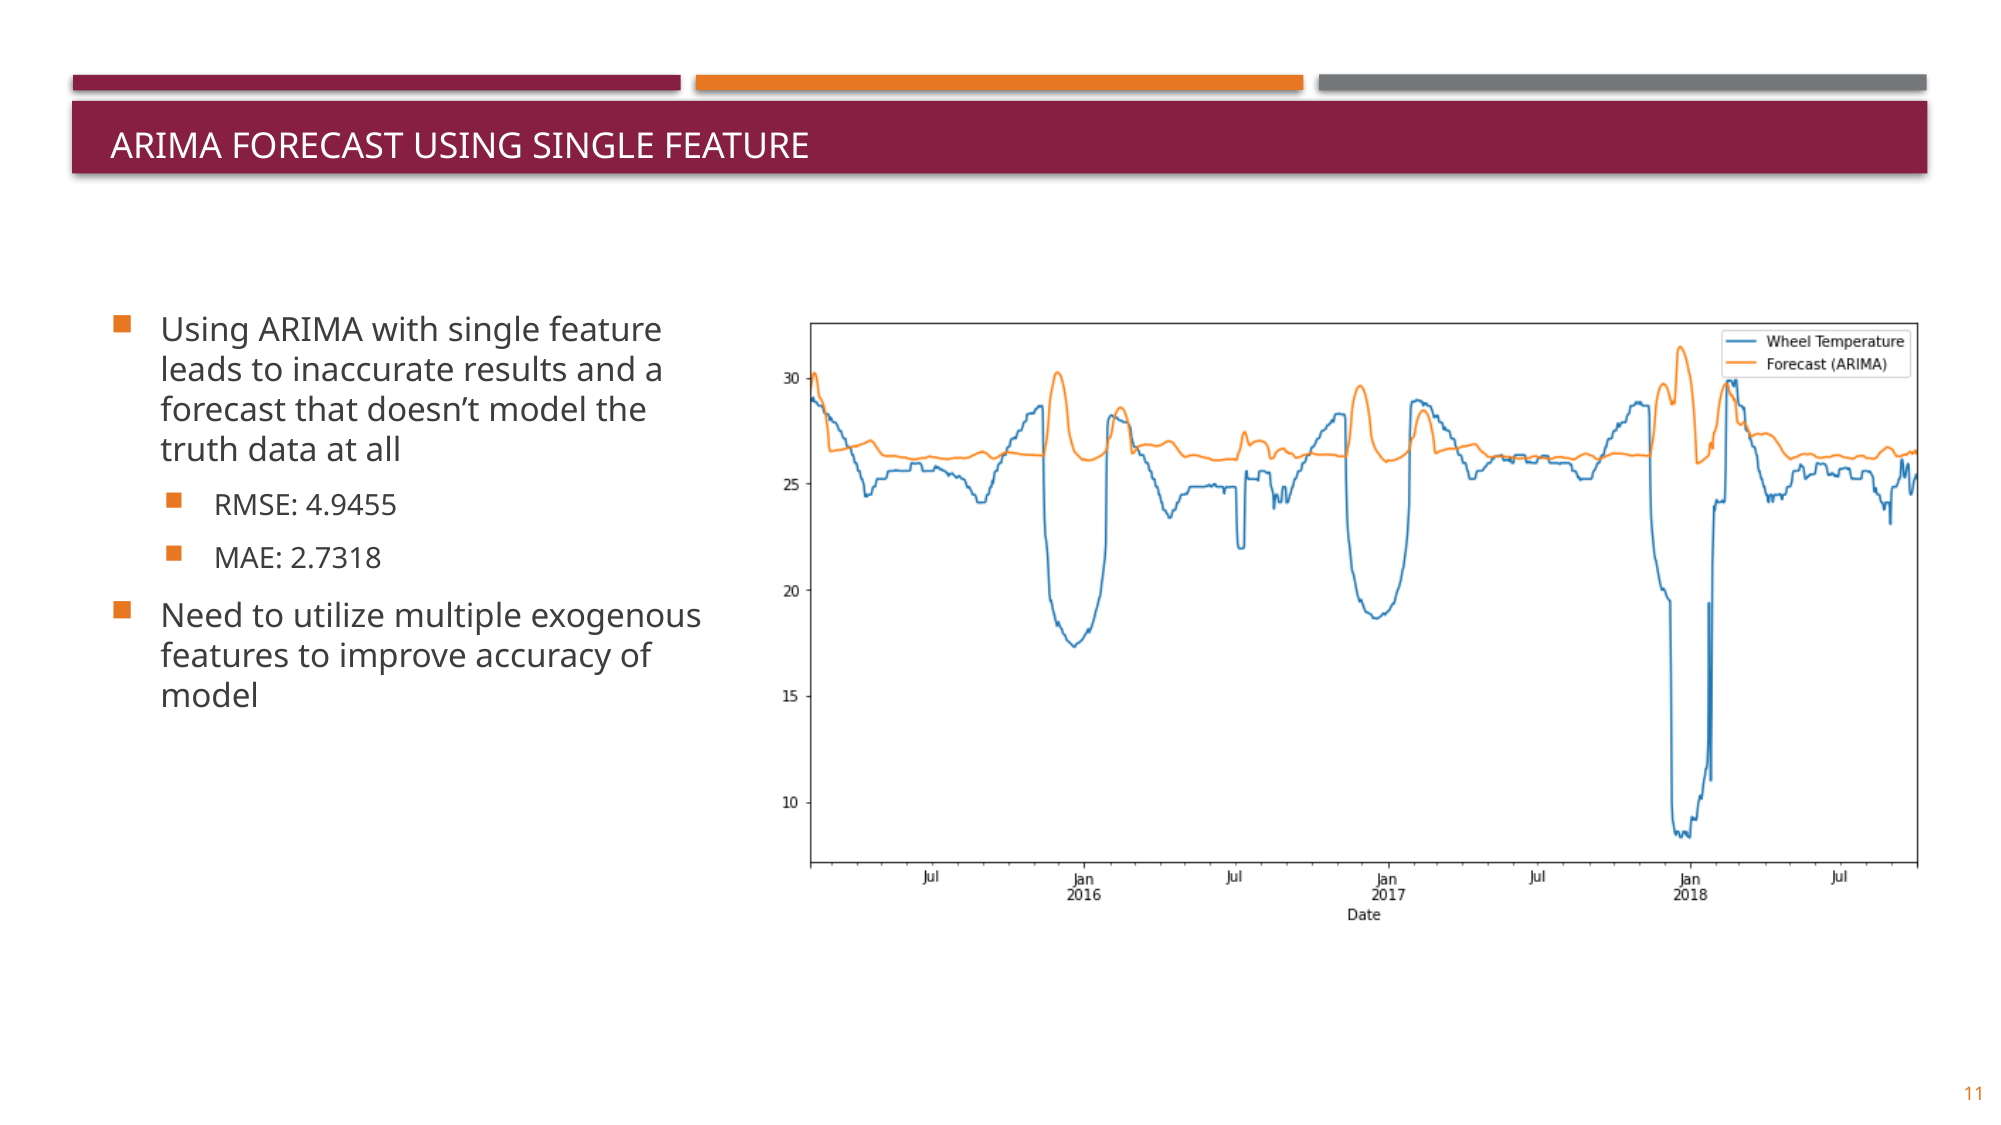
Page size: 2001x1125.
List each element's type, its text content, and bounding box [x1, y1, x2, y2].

picture [771, 313, 1927, 934]
slide_number 11 [1827, 1064, 2000, 1125]
title ARIMA forecast using single feature [95, 115, 1905, 174]
text_box Using ARIMA with single feature leads to inaccurate results and a forecast that doesn’t model the truth data at all RMSE: 4.9455 MAE: 2.7318 Need to utilize multiple exogenous features to improve accuracy of model [95, 301, 742, 1043]
